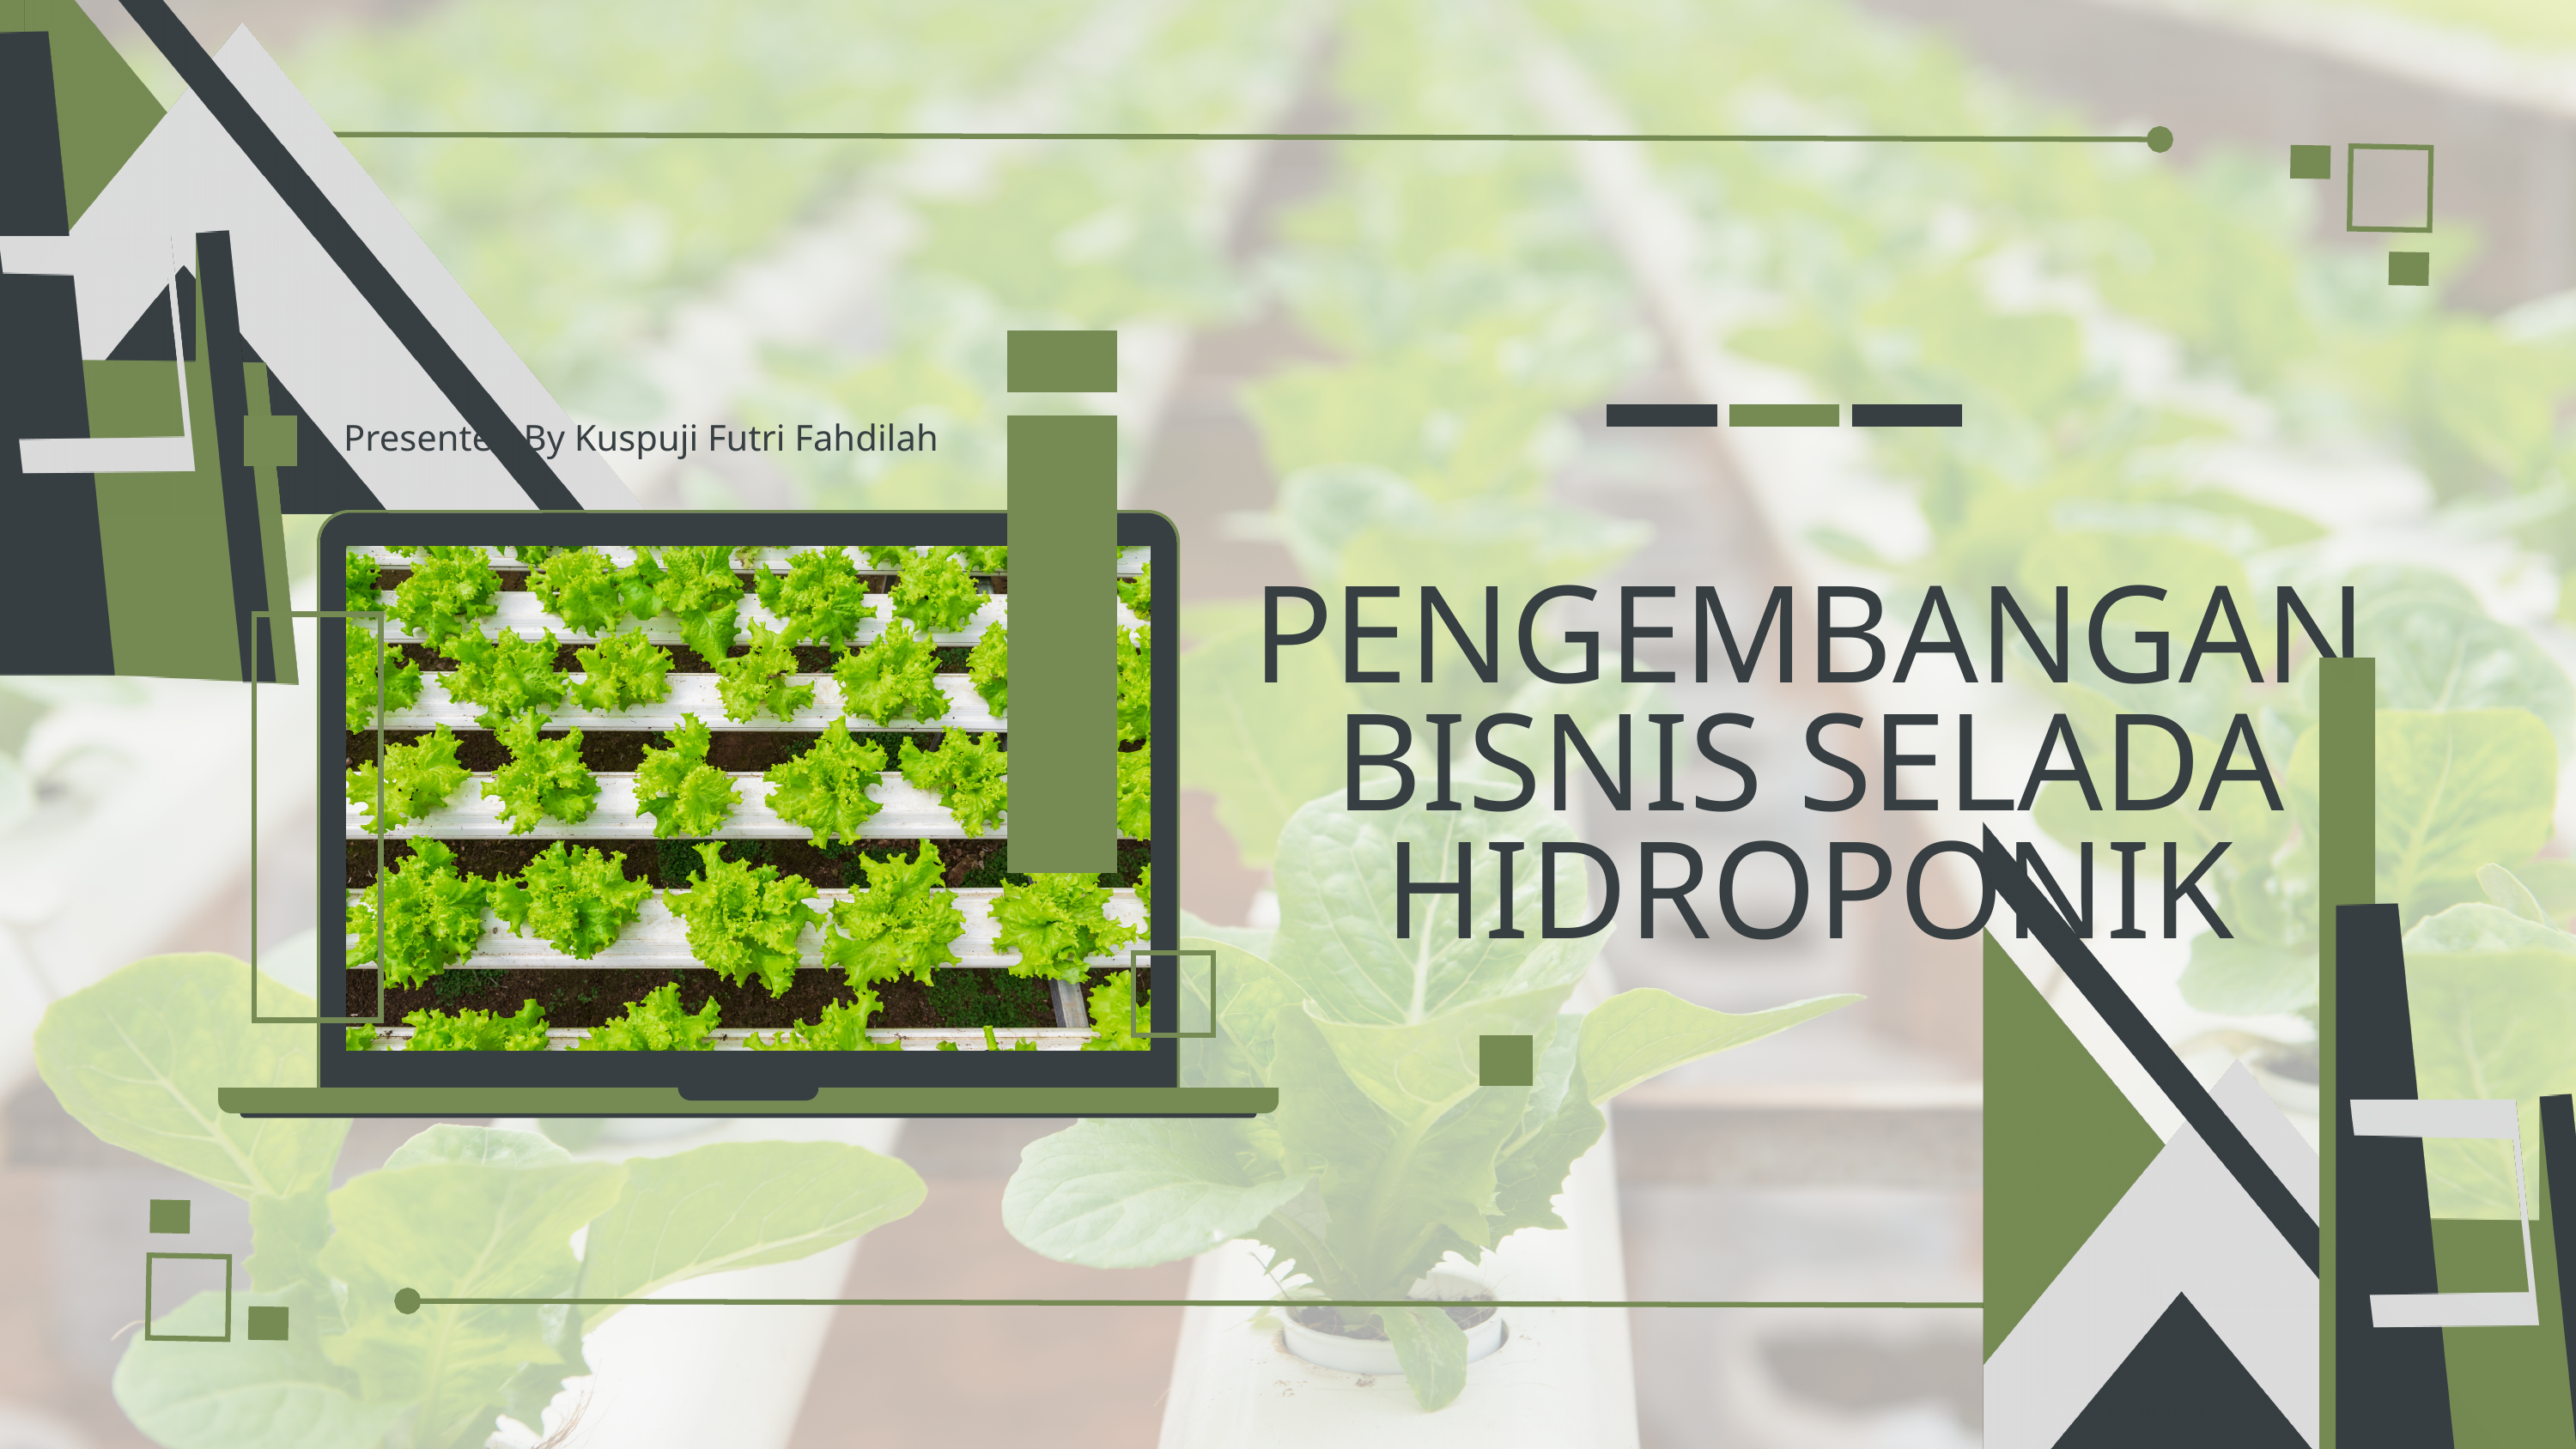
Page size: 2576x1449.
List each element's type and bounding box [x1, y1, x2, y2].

text_box [1851, 403, 1963, 427]
text_box [247, 1306, 289, 1341]
text_box [2388, 252, 2429, 286]
text_box [148, 1255, 229, 1339]
text_box [2349, 146, 2431, 230]
text_box [244, 415, 298, 467]
text_box [1728, 403, 1840, 427]
text_box [253, 614, 381, 1021]
text_box [1479, 1034, 1534, 1087]
text_box [149, 1199, 191, 1234]
text_box [1606, 403, 1717, 427]
text_box [1133, 952, 1214, 1036]
text_box [1006, 330, 1118, 393]
text_box [0, 0, 2576, 1449]
text_box [1006, 415, 1118, 874]
text_box [217, 509, 1279, 1119]
text_box [2290, 144, 2331, 179]
